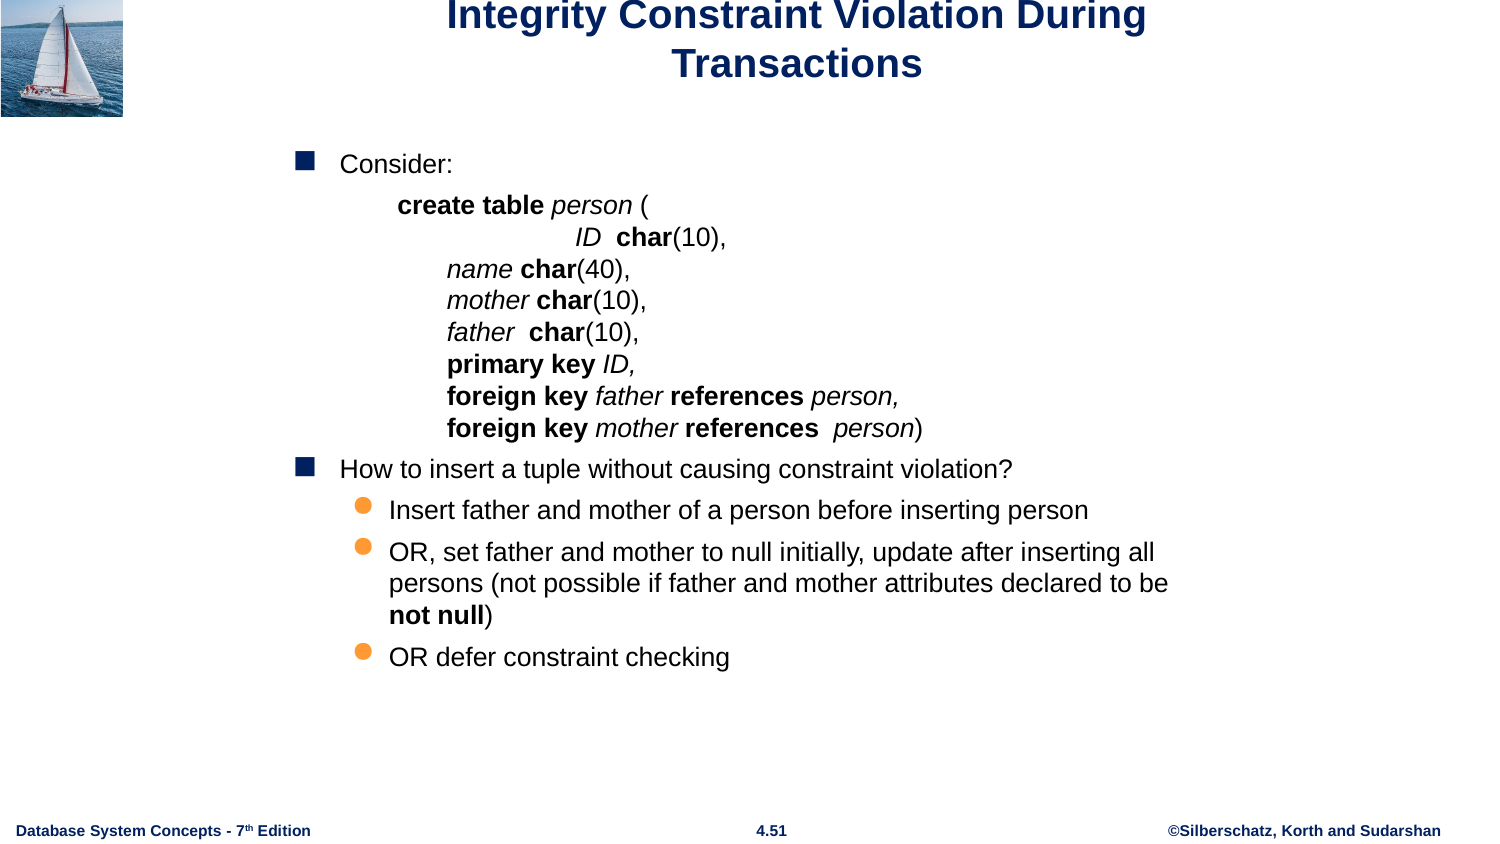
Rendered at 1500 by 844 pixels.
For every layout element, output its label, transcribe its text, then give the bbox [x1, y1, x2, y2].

list Consider: create table person ( ID char(10), name char(40), mother char(10), father char(10), primary key ID, foreign key father references person, foreign key mother references person) How to insert a tuple without causing constraint violation? Insert father and mother of a person before inserting person OR, set father and mother to null initially, update after inserting all persons (not possible if father and mother attributes declared to be not null) OR defer constraint checking [282, 139, 1231, 735]
title Integrity Constraint Violation During Transactions [300, 18, 1295, 94]
picture [0, 0, 123, 117]
